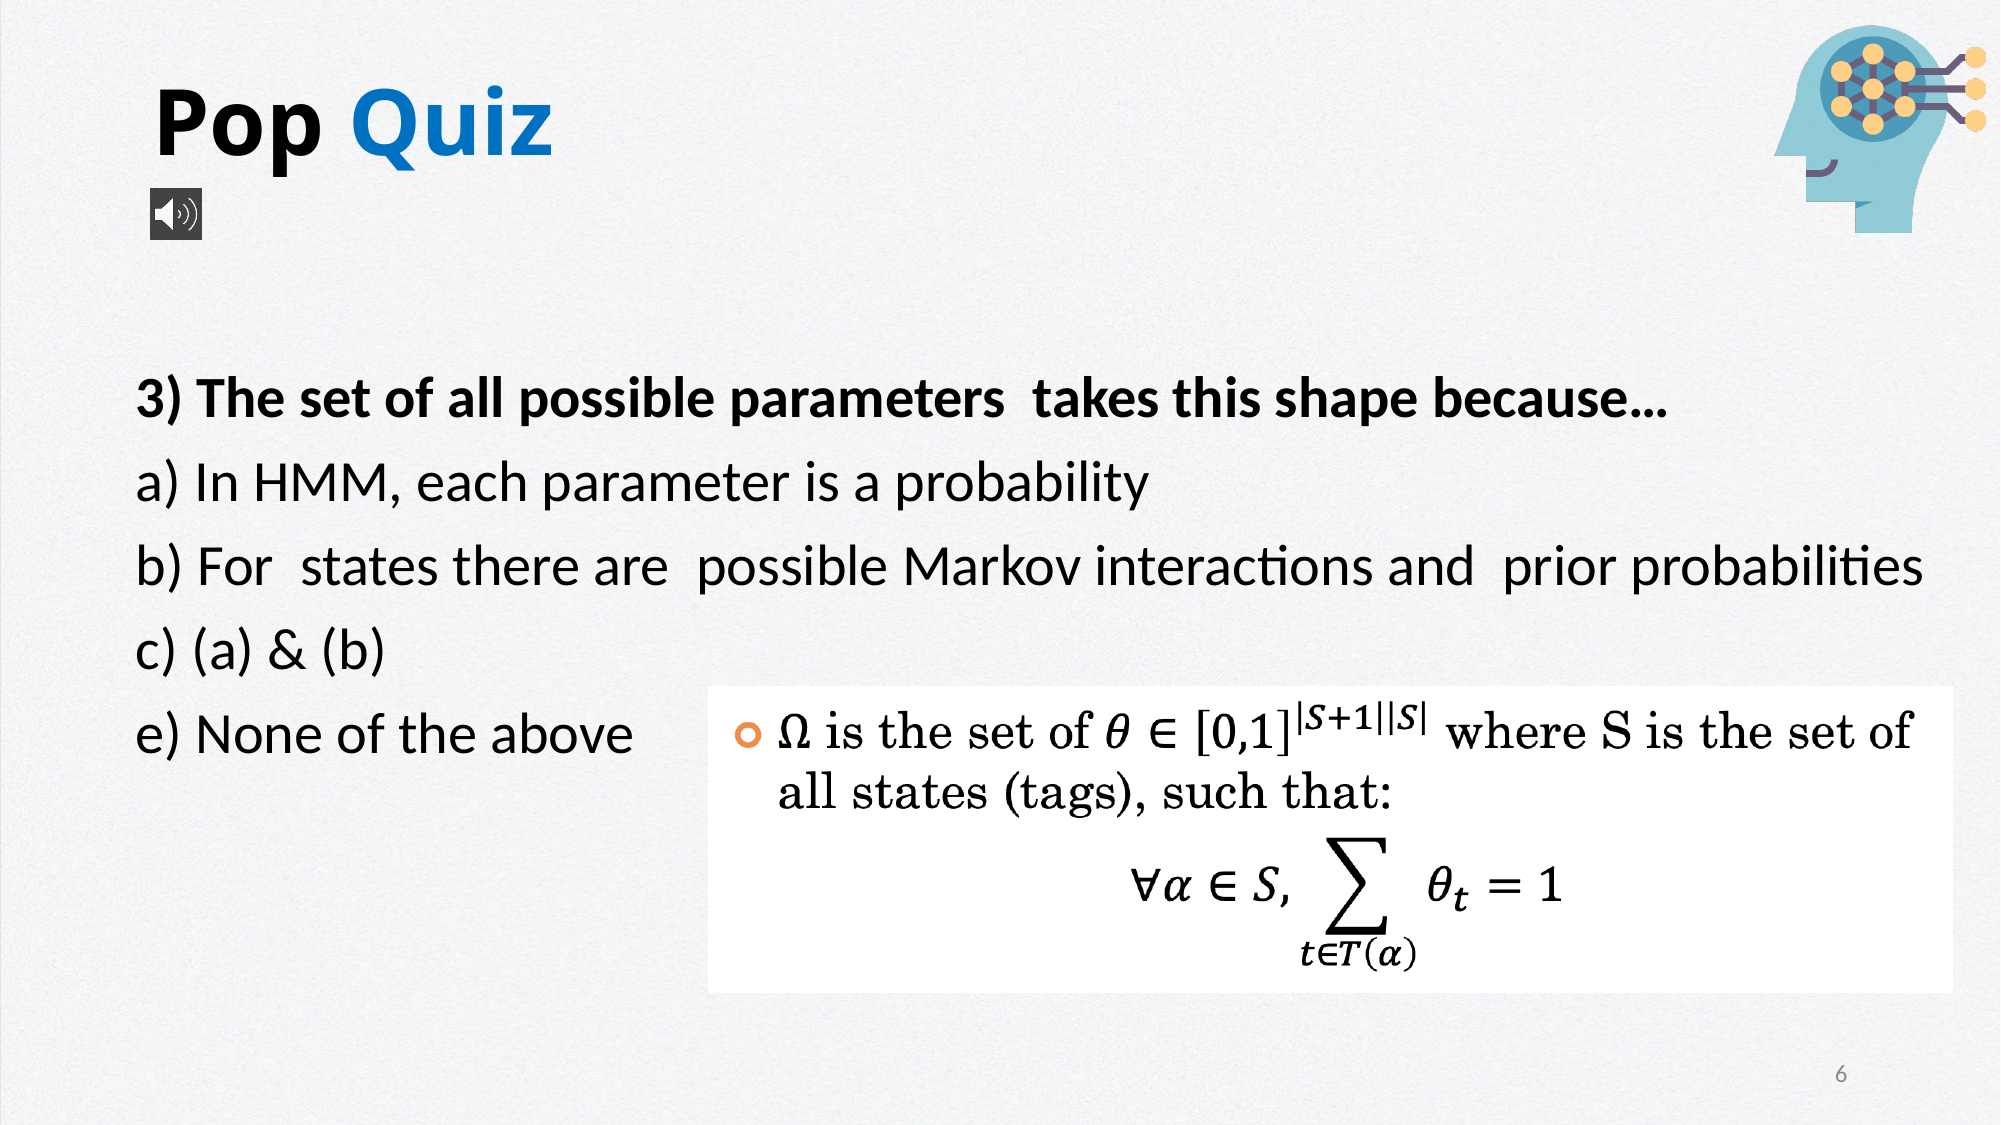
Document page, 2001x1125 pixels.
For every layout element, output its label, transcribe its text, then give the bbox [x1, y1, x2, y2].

title Pop Quiz [137, 17, 1767, 235]
picture [0, 0, 2001, 1125]
slide_number 5 [1412, 1042, 1863, 1103]
